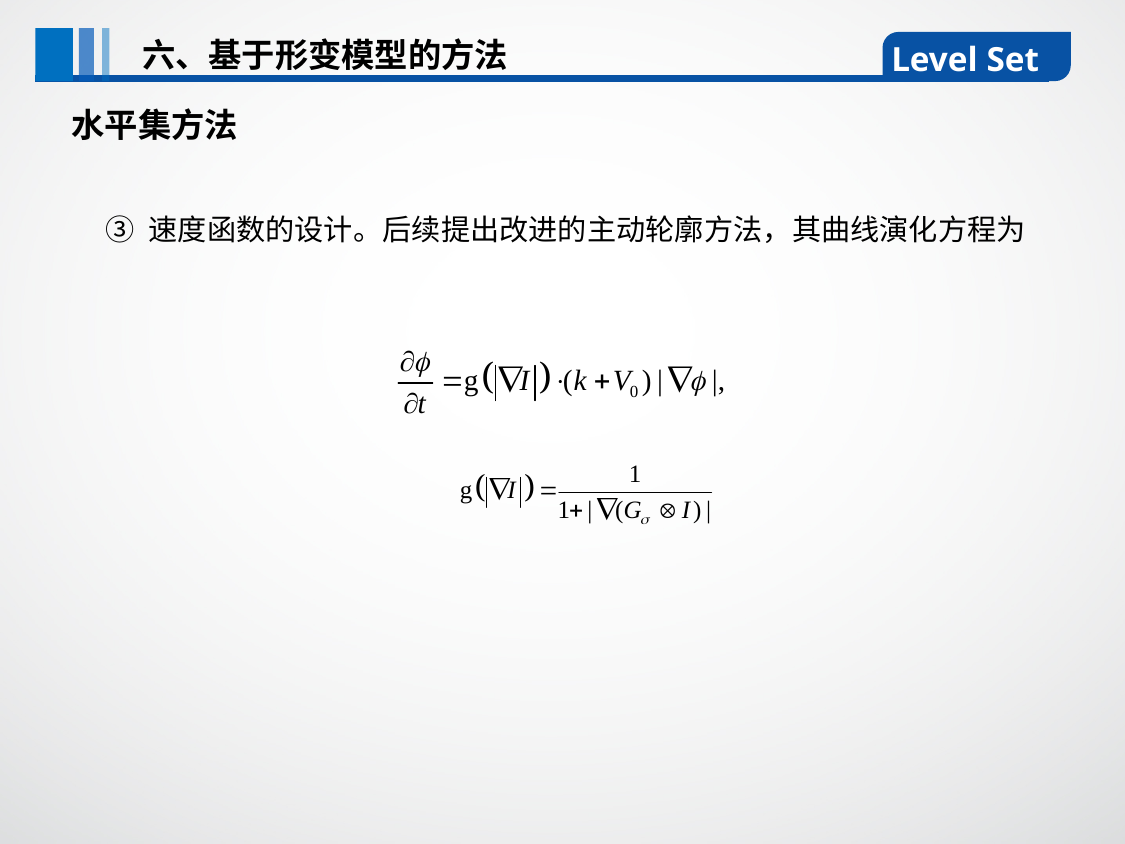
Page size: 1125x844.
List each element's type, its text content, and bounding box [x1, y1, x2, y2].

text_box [392, 340, 733, 422]
text_box ③ 速度函数的设计。后续提出改进的主动轮廓方法，其曲线演化方程为 [64, 203, 1109, 463]
text_box 水平集方法 [56, 96, 253, 152]
text_box 六、基于形变模型的方法 [37, 26, 185, 82]
text_box Level Set [876, 31, 1067, 86]
picture [0, 0, 1125, 844]
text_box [455, 455, 719, 531]
text_box [185, 7, 1125, 83]
